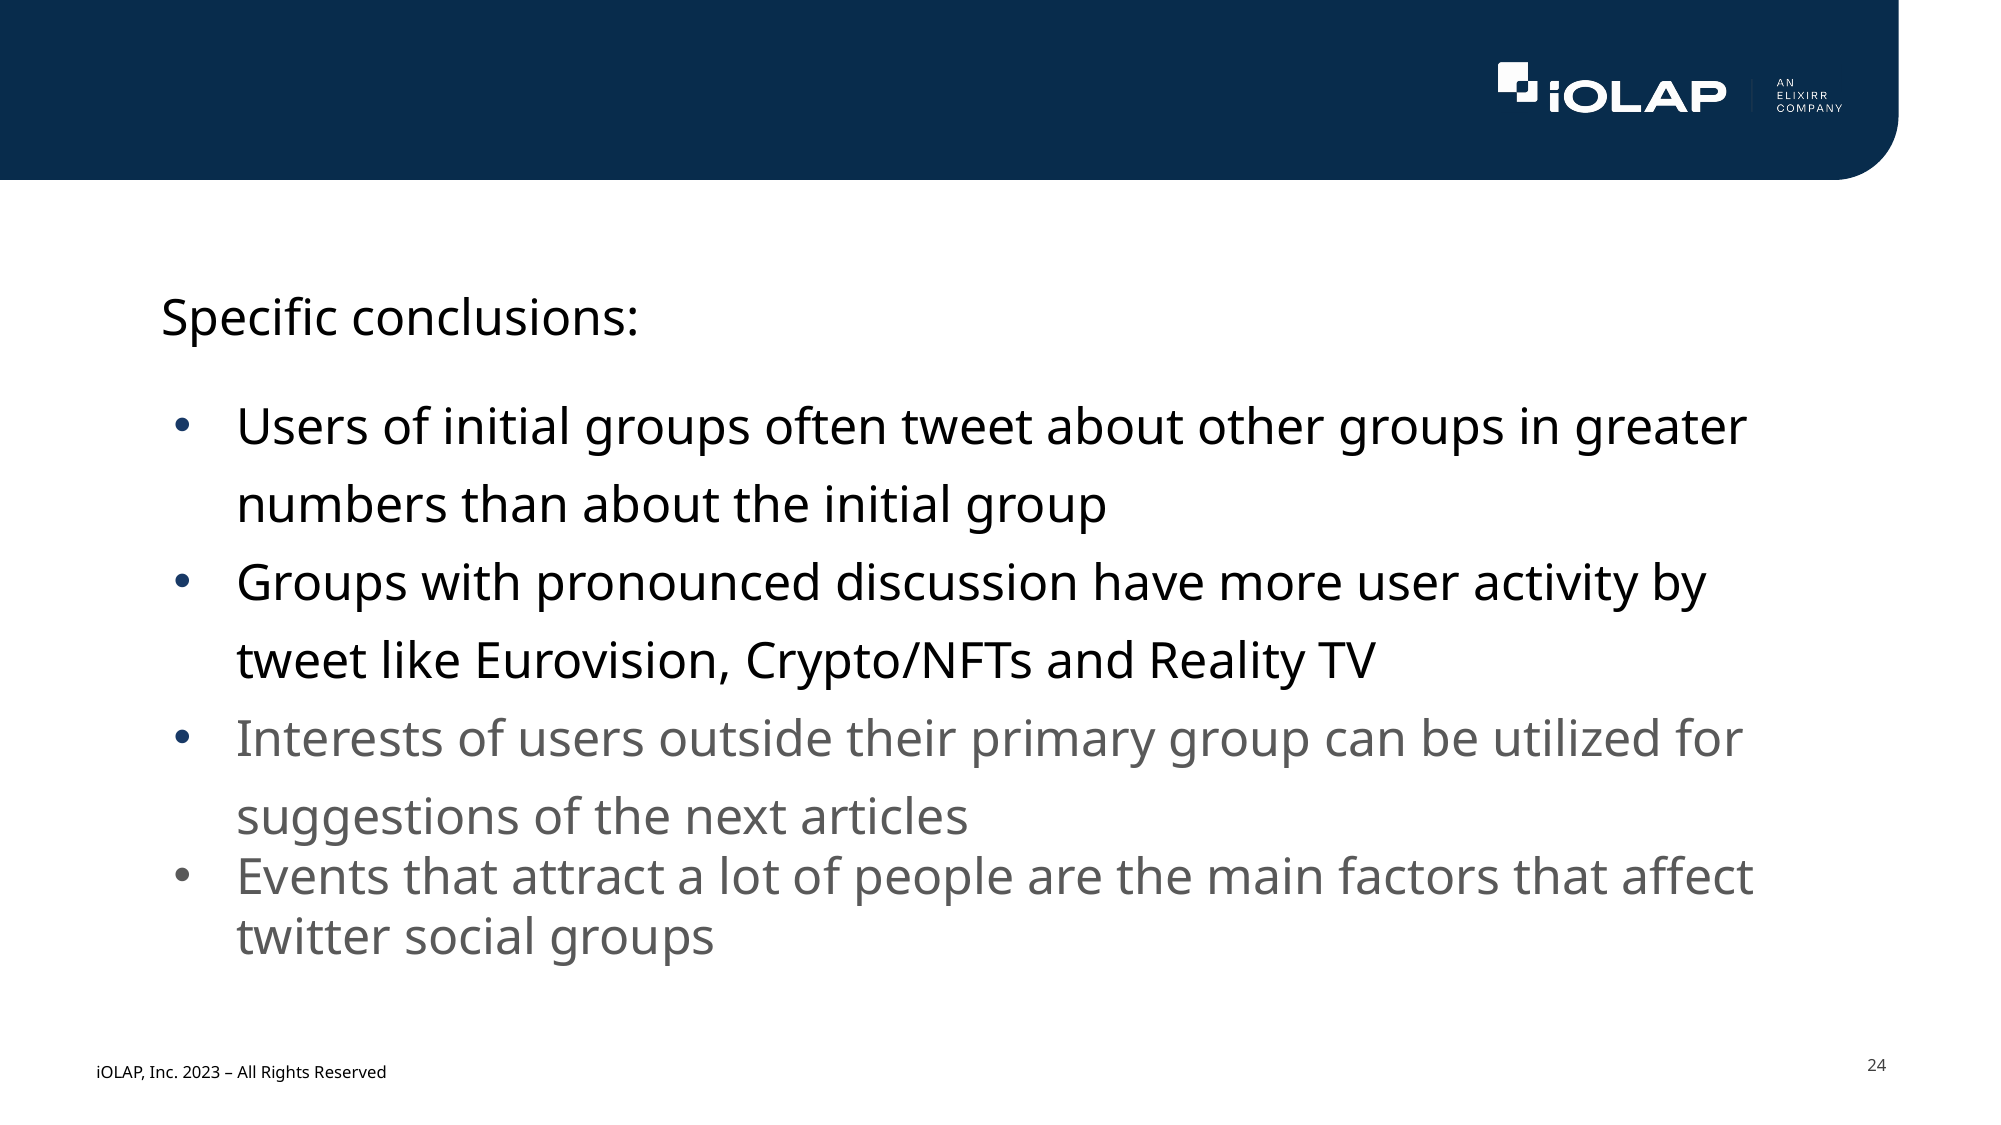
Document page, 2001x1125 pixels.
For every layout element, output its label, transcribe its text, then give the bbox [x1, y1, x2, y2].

list Specific conclusions: Users of initial groups often tweet about other groups in greater numbers than about the initial group Groups with pronounced discussion have more user activity by tweet like Eurovision, Crypto/NFTs and Reality TV Interests of users outside their primary group can be utilized for suggestions of the next articles Events that attract a lot of people are the main factors that affect twitter social groups [146, 259, 1825, 1006]
picture [1498, 62, 1842, 113]
